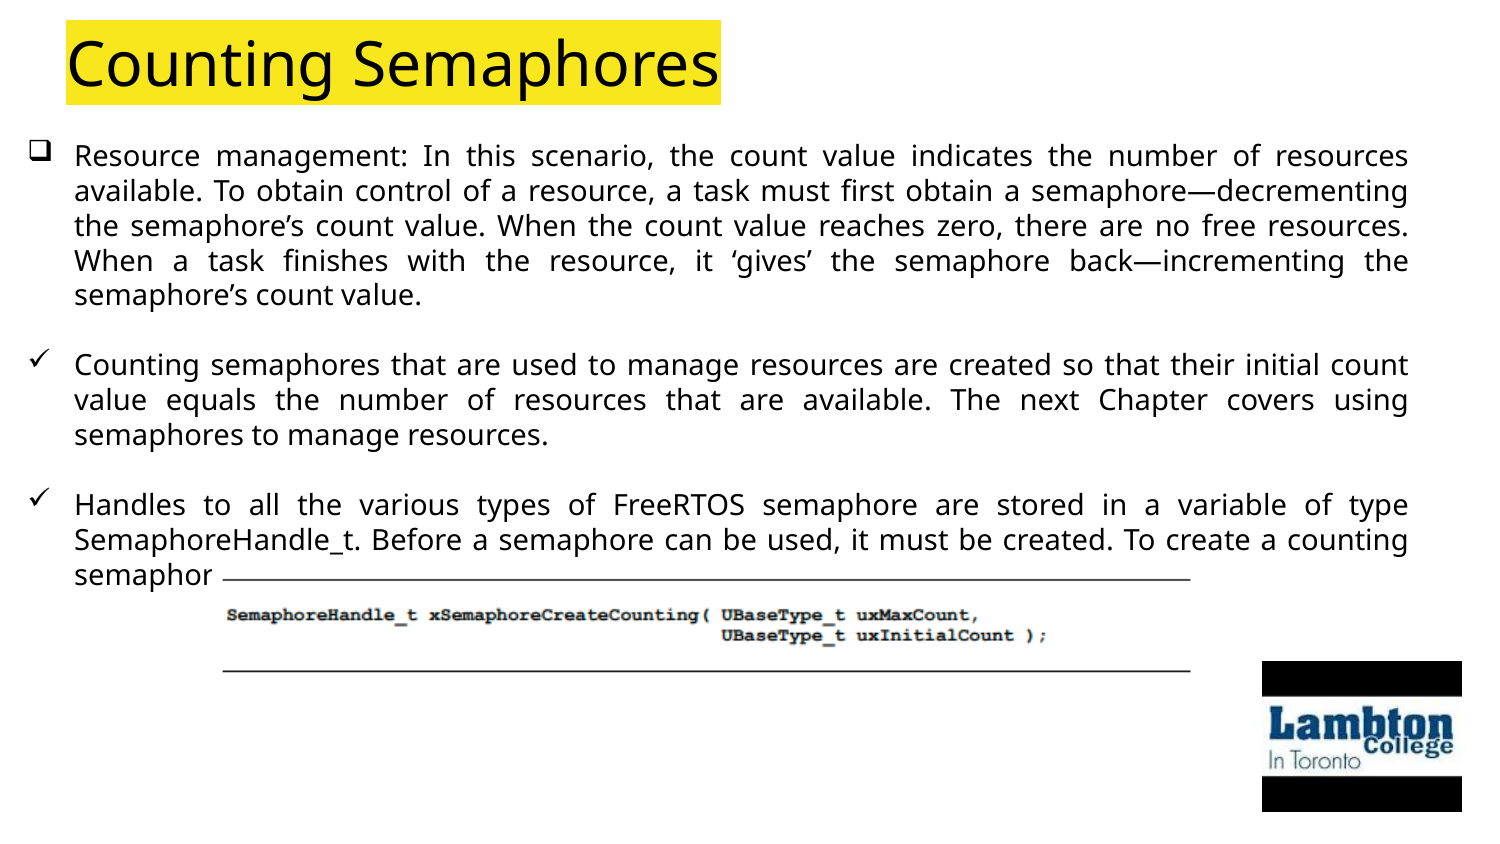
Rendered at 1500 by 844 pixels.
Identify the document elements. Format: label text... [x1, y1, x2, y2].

picture [212, 559, 1198, 685]
text_box Resource management: In this scenario, the count value indicates the number of resources available. To obtain control of a resource, a task must first obtain a semaphore—decrementing the semaphore’s count value. When the count value reaches zero, there are no free resources. When a task finishes with the resource, it ‘gives’ the semaphore back—incrementing the semaphore’s count value. Counting semaphores that are used to manage resources are created so that their initial count value equals the number of resources that are available. The next Chapter covers using semaphores to manage resources. Handles to all the various types of FreeRTOS semaphore are stored in a variable of type SemaphoreHandle_t. Before a semaphore can be used, it must be created. To create a counting semaphore, use the xSemaphoreCreateCounting() API function. [12, 121, 1425, 798]
picture [1262, 661, 1463, 812]
text_box Counting Semaphores [51, 9, 1449, 182]
